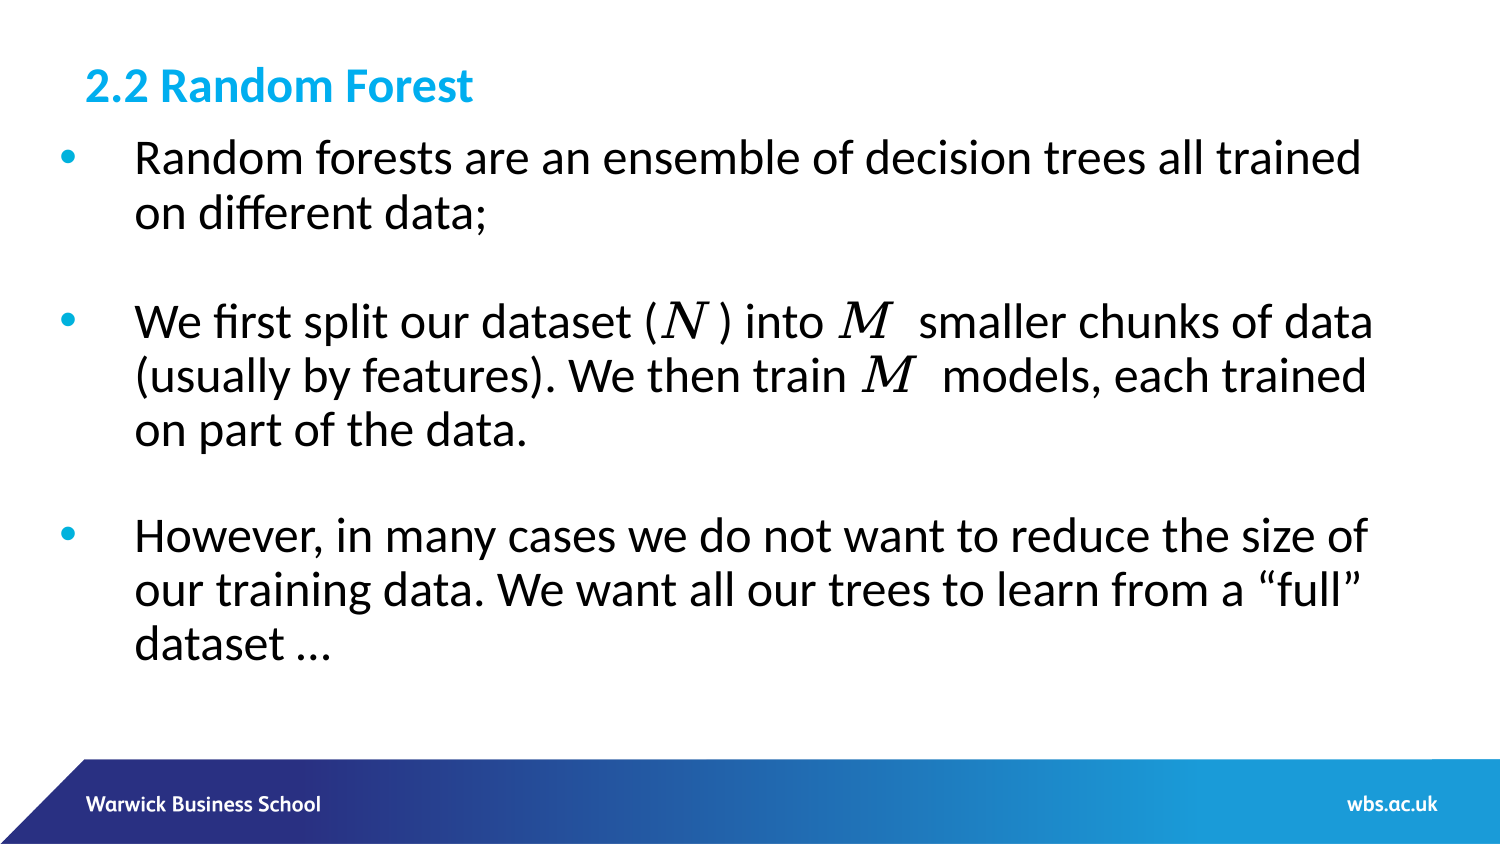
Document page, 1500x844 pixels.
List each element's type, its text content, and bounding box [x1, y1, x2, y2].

list Random forests are an ensemble of decision trees all trained on different data; We first split our dataset (N ) into M smaller chunks of data (usually by features). We then train M models, each trained on part of the data. However, in many cases we do not want to reduce the size of our training data. We want all our trees to learn from a “full” dataset … [59, 131, 1407, 507]
picture [0, 759, 1500, 844]
list 2.2 Random Forest [85, 59, 1168, 122]
